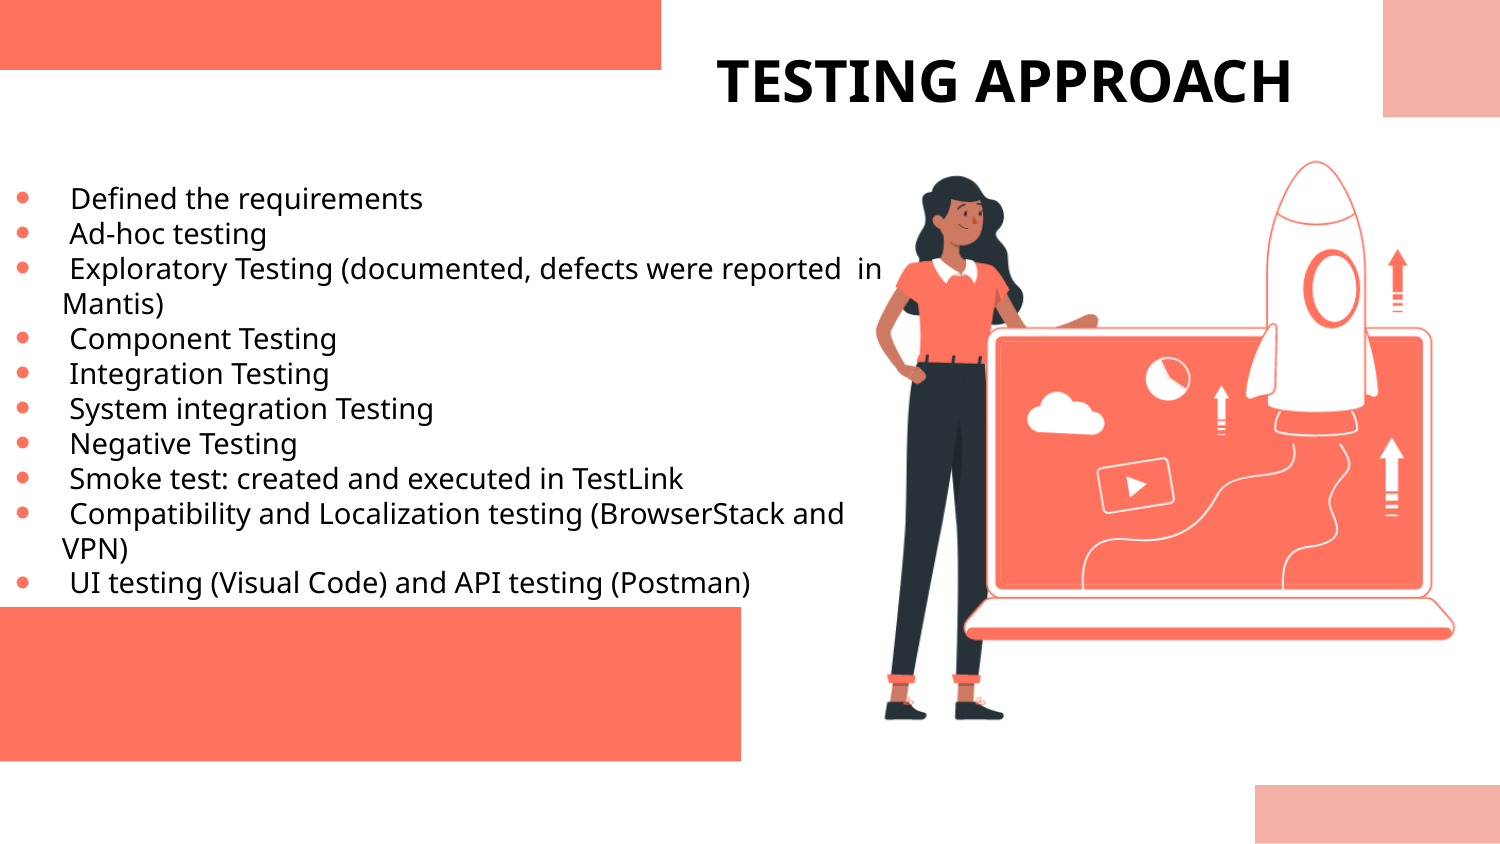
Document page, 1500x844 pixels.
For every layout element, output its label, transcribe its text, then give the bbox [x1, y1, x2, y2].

title TESTING APPROACH [604, 9, 1406, 131]
picture [843, 141, 1478, 734]
subtitle Defined the requirements Ad-hoc testing Exploratory Testing (documented, defects were reported in Mantis) Component Testing Integration Testing System integration Testing Negative Testing Smoke test: created and executed in TestLink Compatibility and Localization testing (BrowserStack and VPN) UI testing (Visual Code) and API testing (Postman) [0, 130, 902, 657]
